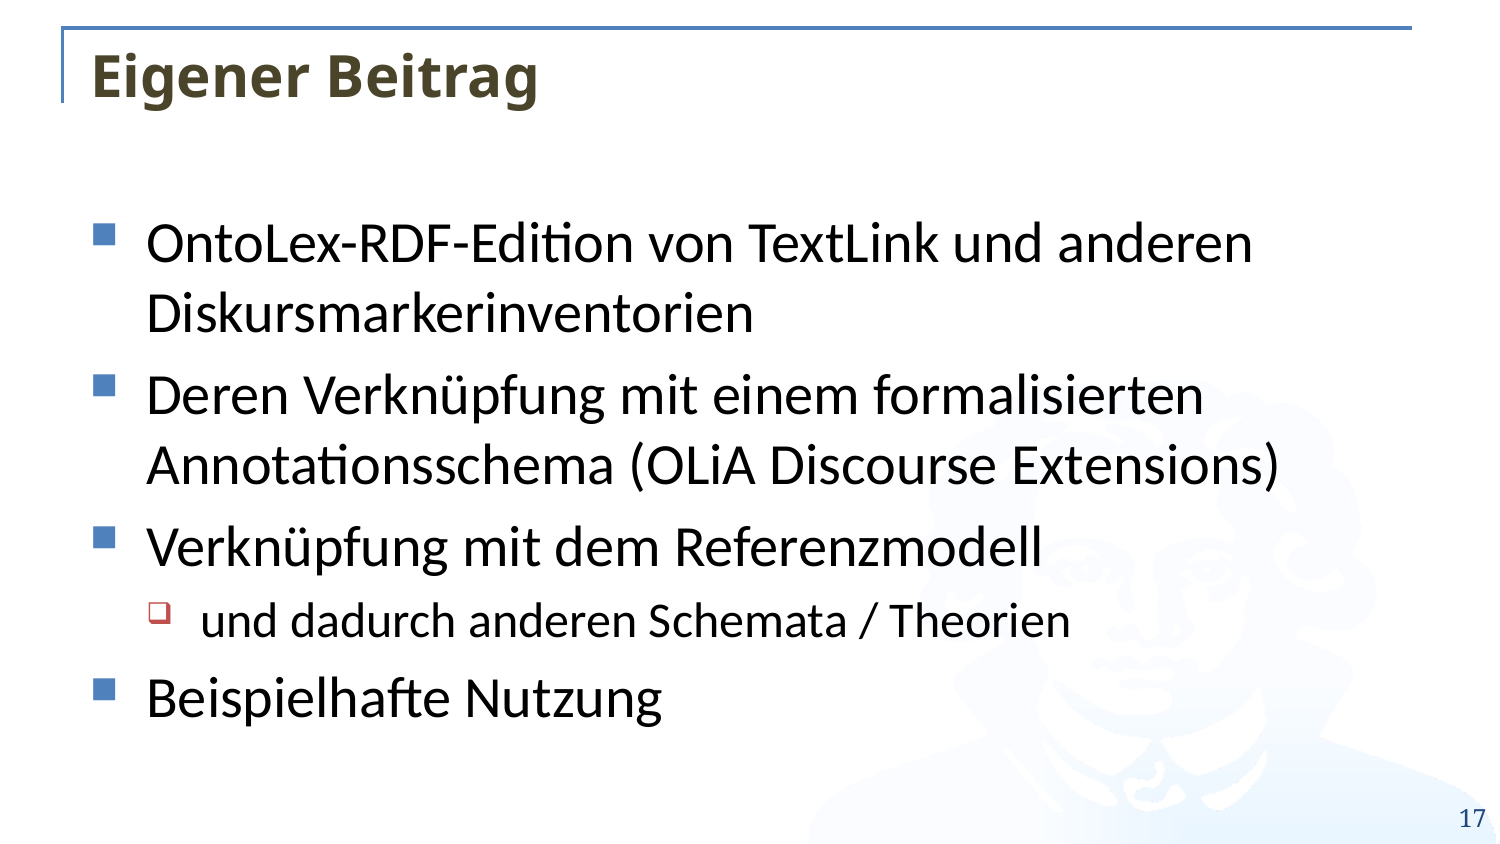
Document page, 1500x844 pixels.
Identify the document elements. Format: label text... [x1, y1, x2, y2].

list OntoLex-RDF-Edition von TextLink und anderen Diskursmarkerinventorien Deren Verknüpfung mit einem formalisierten Annotationsschema (OLiA Discourse Extensions) Verknüpfung mit dem Referenzmodell und dadurch anderen Schemata / Theorien Beispielhafte Nutzung [75, 196, 1425, 755]
slide_number 17 [1151, 787, 1500, 844]
title Eigener Beitrag [75, 32, 1425, 173]
